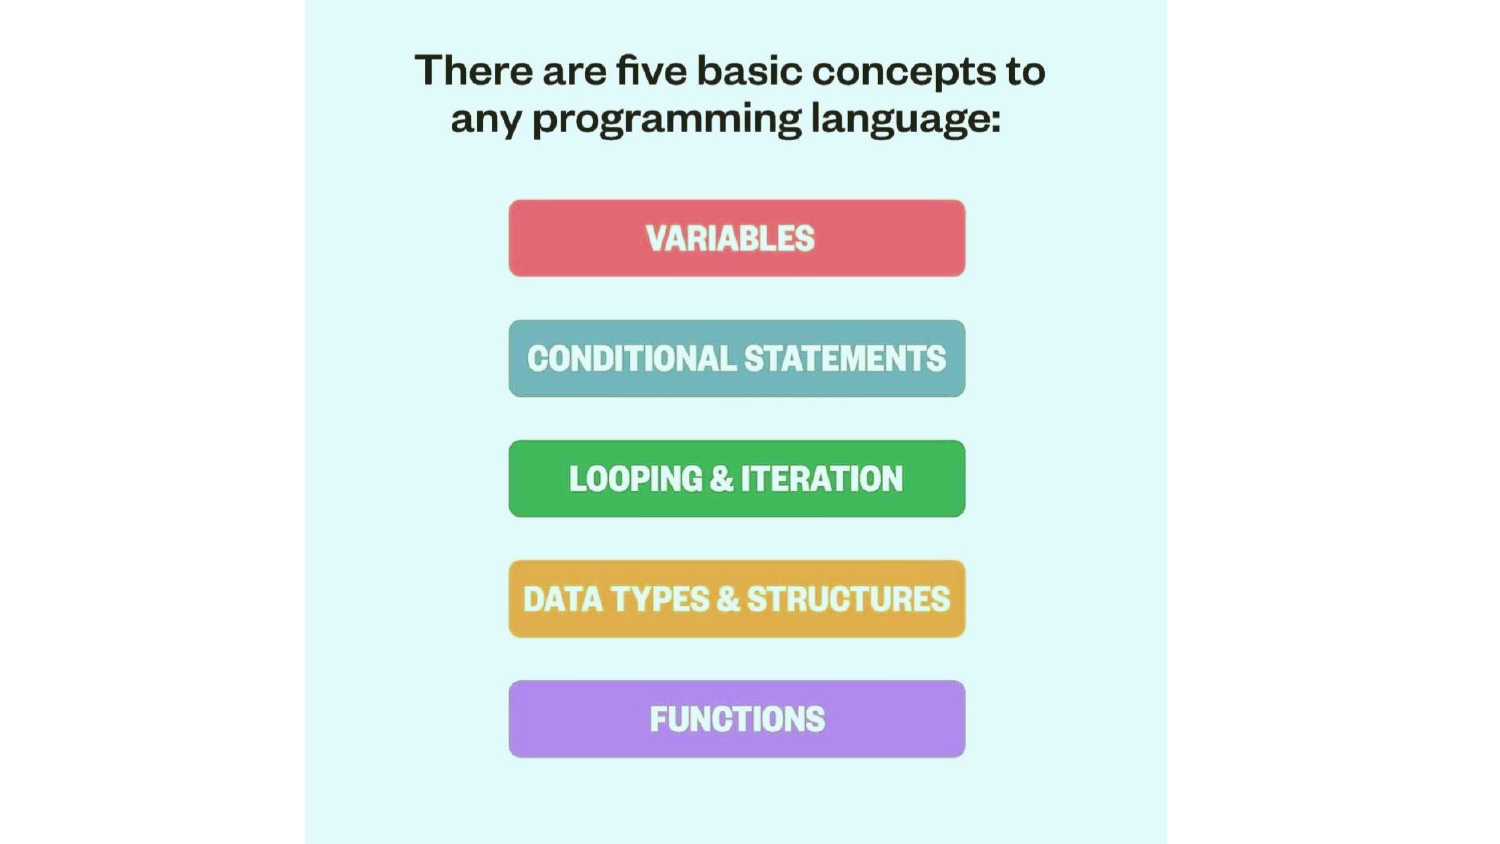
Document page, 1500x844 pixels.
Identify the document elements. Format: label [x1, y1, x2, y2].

picture [304, 0, 1168, 844]
